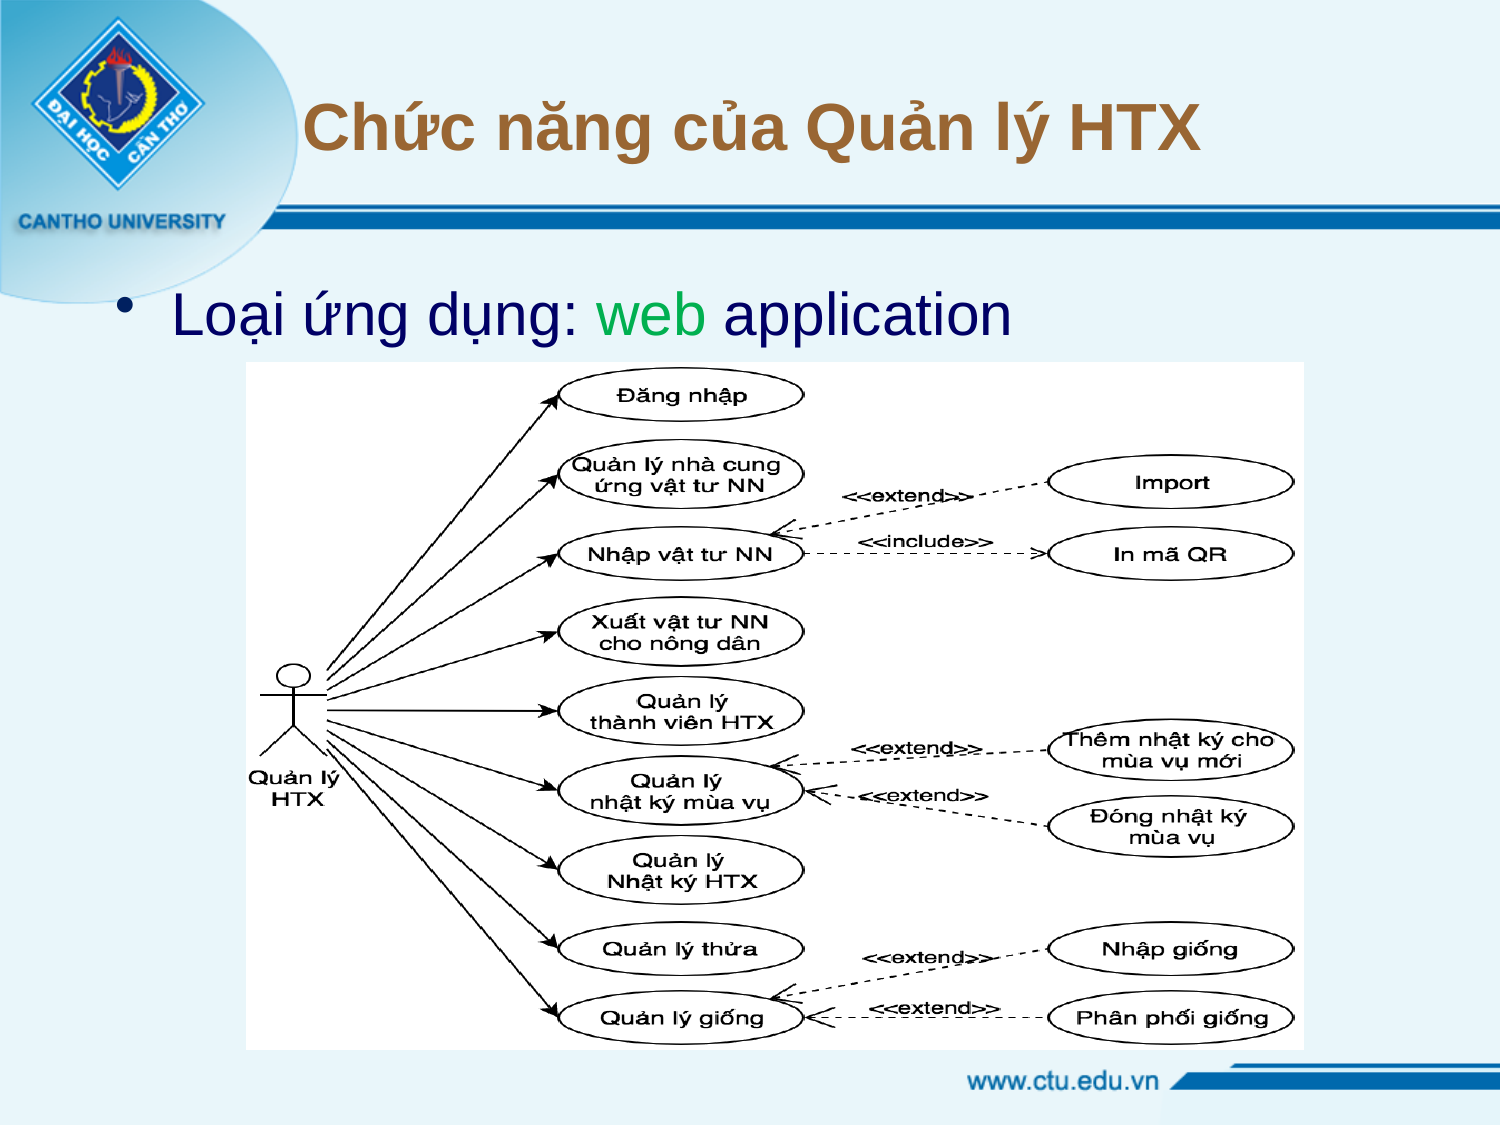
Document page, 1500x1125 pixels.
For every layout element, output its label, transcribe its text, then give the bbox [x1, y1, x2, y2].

title Chức năng của Quản lý HTX [287, 46, 1450, 202]
list Loại ứng dụng: web application [99, 267, 1450, 1038]
picture [0, 0, 1500, 1125]
